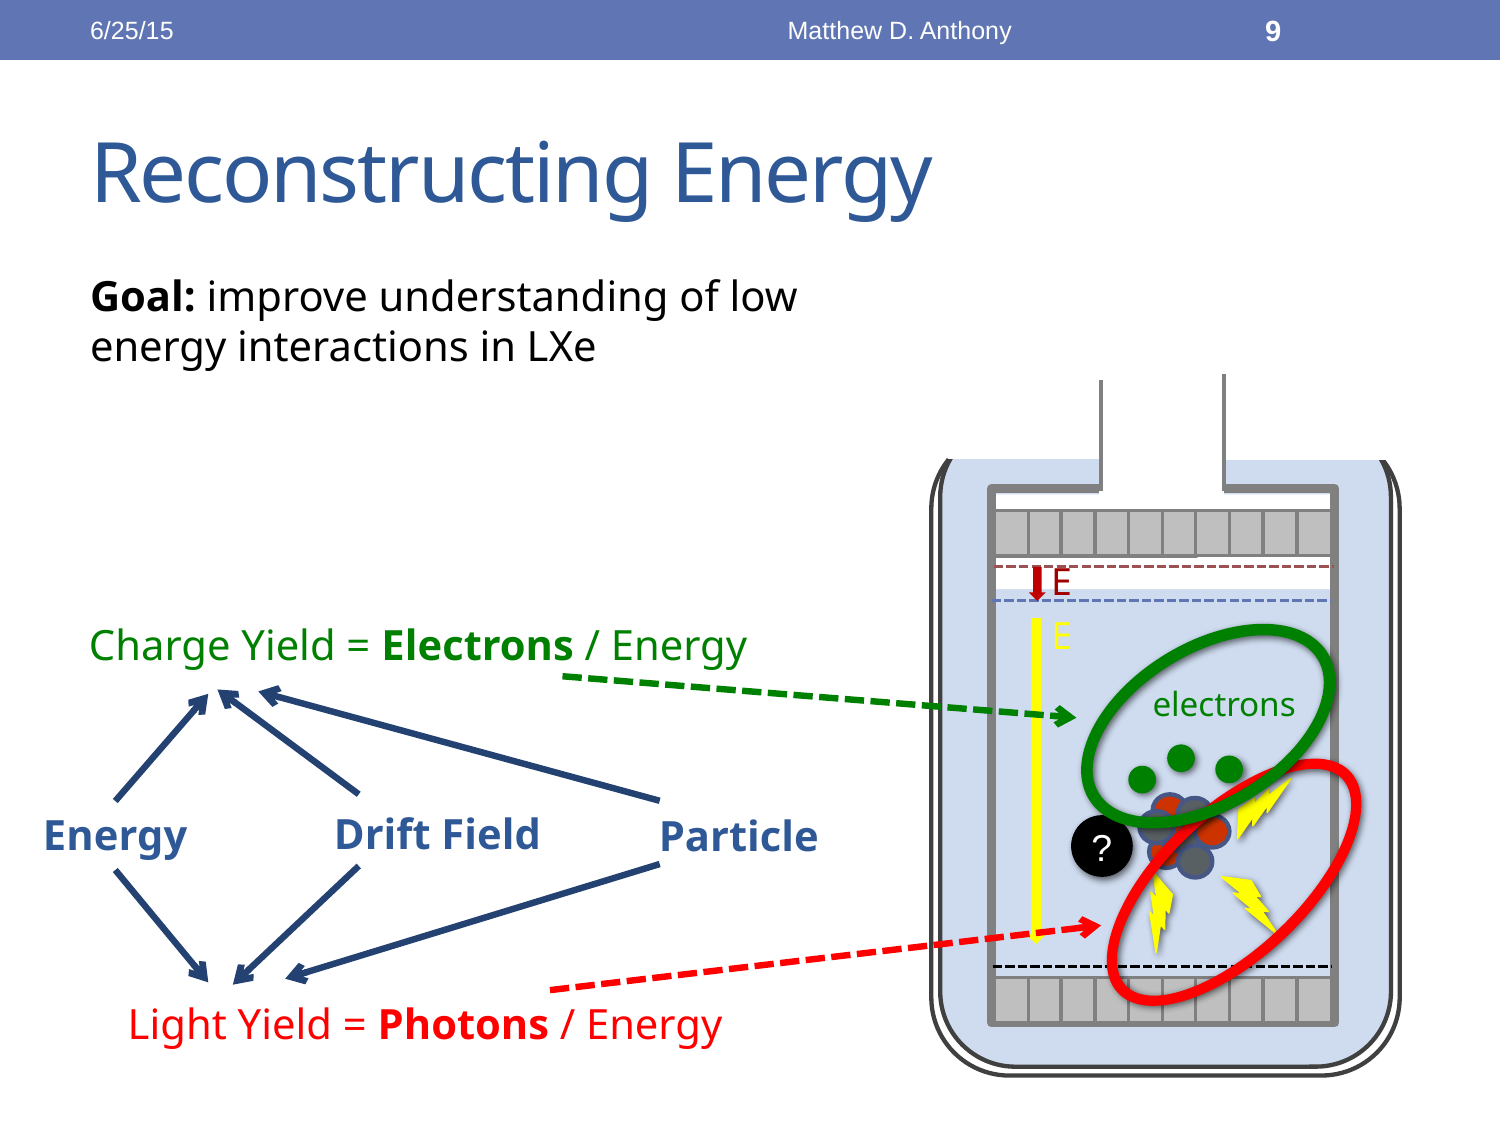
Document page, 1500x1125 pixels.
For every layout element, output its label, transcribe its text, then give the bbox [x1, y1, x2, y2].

list Goal: improve understanding of low energy interactions in LXe [75, 262, 892, 590]
text_box Charge Yield = Electrons / Energy [73, 611, 889, 697]
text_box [114, 869, 209, 983]
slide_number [75, 3, 550, 57]
text_box Energy [22, 800, 209, 887]
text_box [114, 693, 209, 802]
text_box Drift Field [285, 809, 586, 861]
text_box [258, 691, 660, 801]
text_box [562, 676, 1077, 719]
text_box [284, 863, 660, 979]
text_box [931, 335, 1400, 1076]
title Reconstructing Energy [75, 87, 1425, 250]
text_box Particle [586, 801, 892, 888]
footer Matthew D. Anthony [562, 3, 1238, 57]
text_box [232, 865, 286, 985]
slide_number 9 [1250, 3, 1425, 57]
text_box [549, 925, 1102, 991]
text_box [217, 689, 259, 795]
text_box Light Yield = Photons / Energy [112, 990, 831, 1076]
